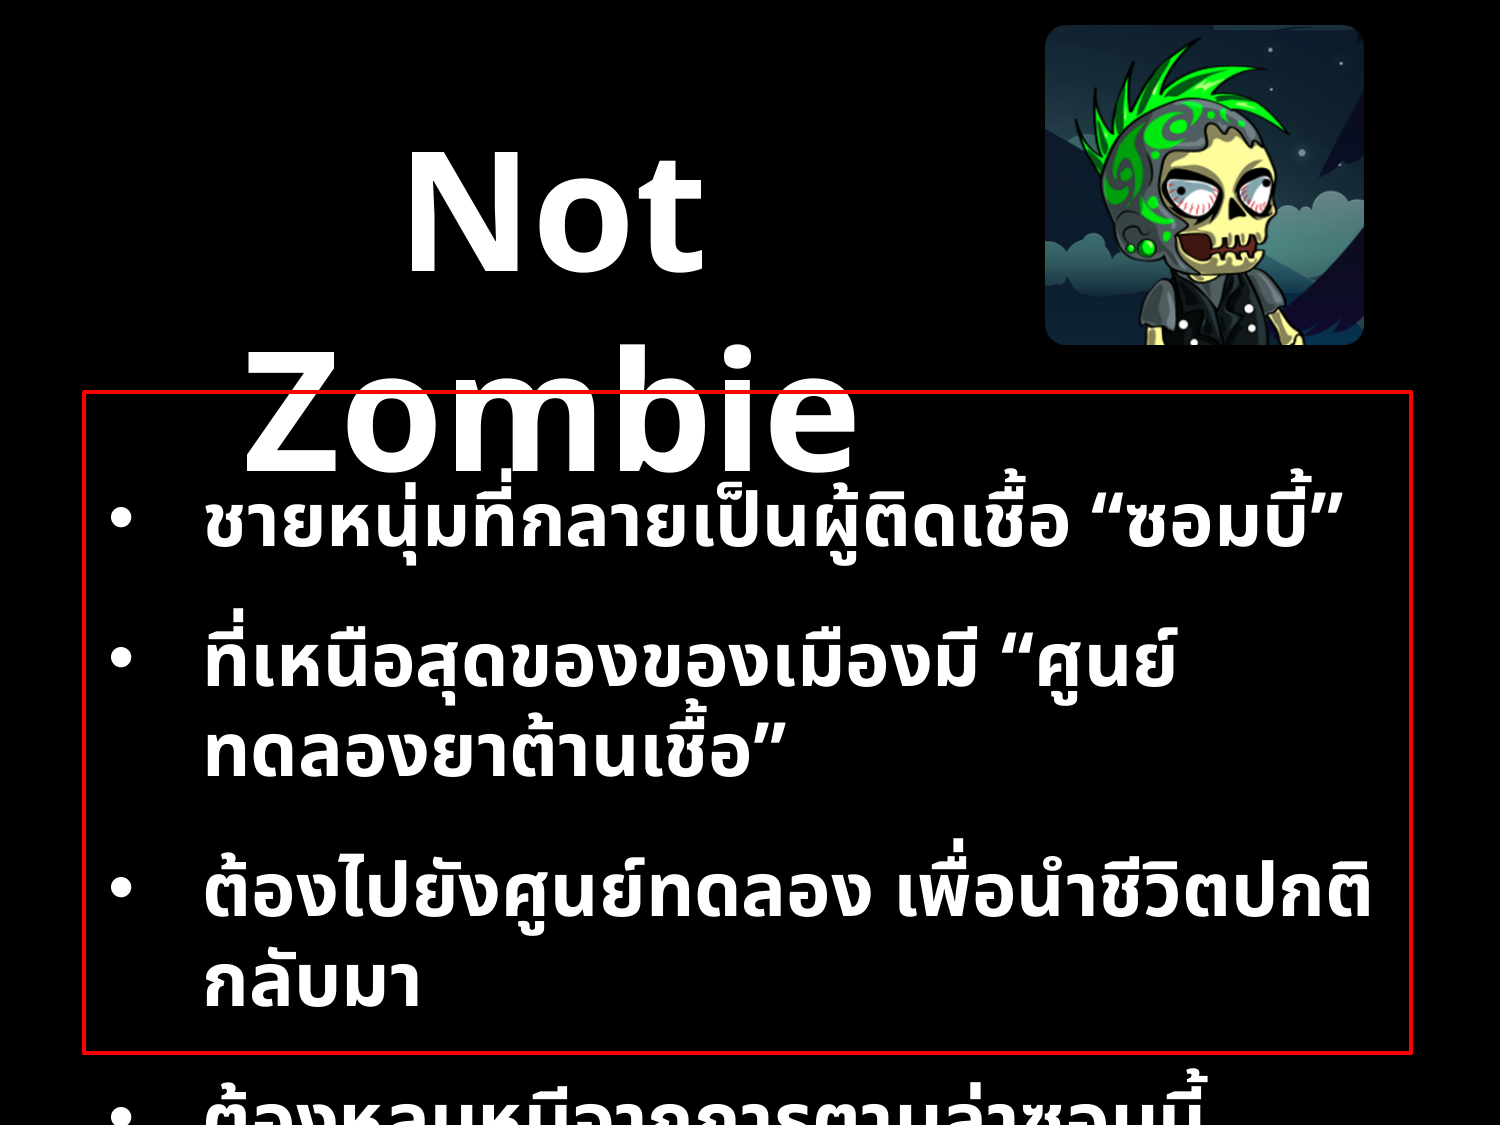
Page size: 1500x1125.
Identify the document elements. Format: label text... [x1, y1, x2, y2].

text_box ชายหนุ่มที่กลายเป็นผู้ติดเชื้อ “ซอมบี้” ที่เหนือสุดของของเมืองมี “ศูนย์ทดลองยาต้านเชื้อ” ต้องไปยังศูนย์ทดลอง เพื่อนำชีวิตปกติกลับมา ต้องหลบหนีจากการตามล่าซอมบี้ [94, 1055, 1402, 1125]
text_box [82, 390, 1413, 1055]
text_box Not Zombie [84, 97, 1022, 390]
picture [1045, 25, 1365, 345]
